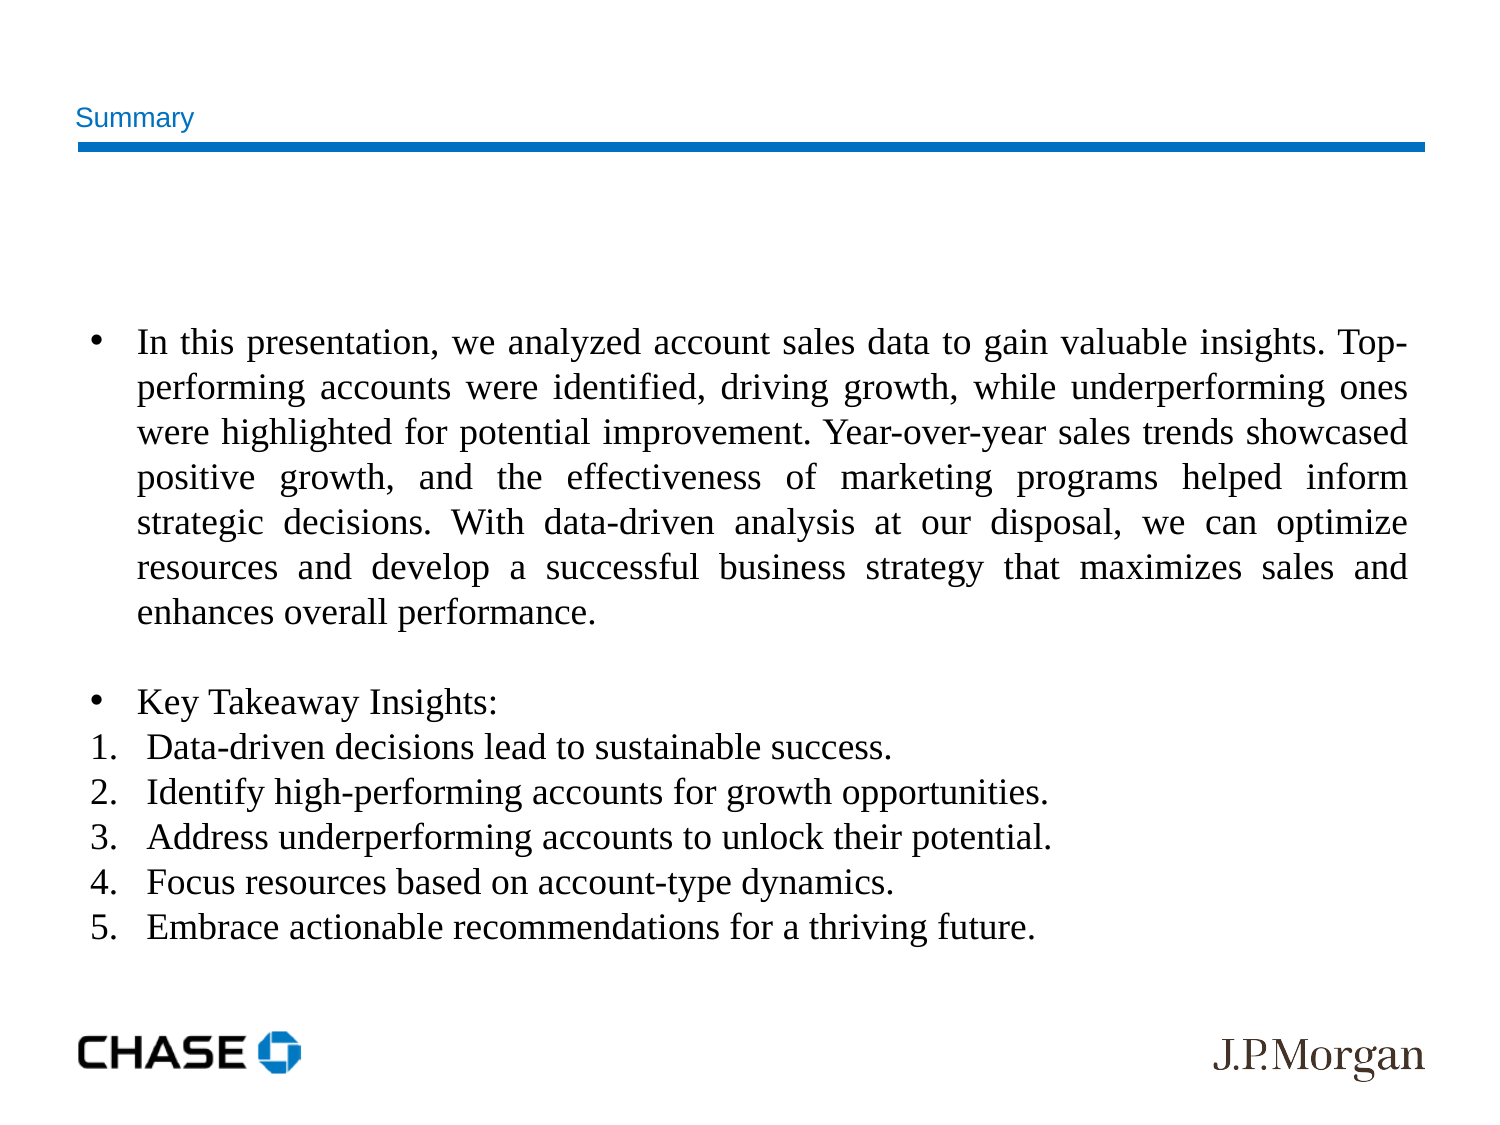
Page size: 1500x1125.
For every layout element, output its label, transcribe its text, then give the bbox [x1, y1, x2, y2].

picture [74, 1028, 308, 1077]
text_box [1213, 1039, 1425, 1083]
title Summary [75, 95, 1425, 141]
text_box In this presentation, we analyzed account sales data to gain valuable insights. Top-performing accounts were identified, driving growth, while underperforming ones were highlighted for potential improvement. Year-over-year sales trends showcased positive growth, and the effectiveness of marketing programs helped inform strategic decisions. With data-driven analysis at our disposal, we can optimize resources and develop a successful business strategy that maximizes sales and enhances overall performance. Key Takeaway Insights: Data-driven decisions lead to sustainable success. Identify high-performing accounts for growth opportunities. Address underperforming accounts to unlock their potential. Focus resources based on account-type dynamics. Embrace actionable recommendations for a thriving future. [74, 264, 1425, 1000]
